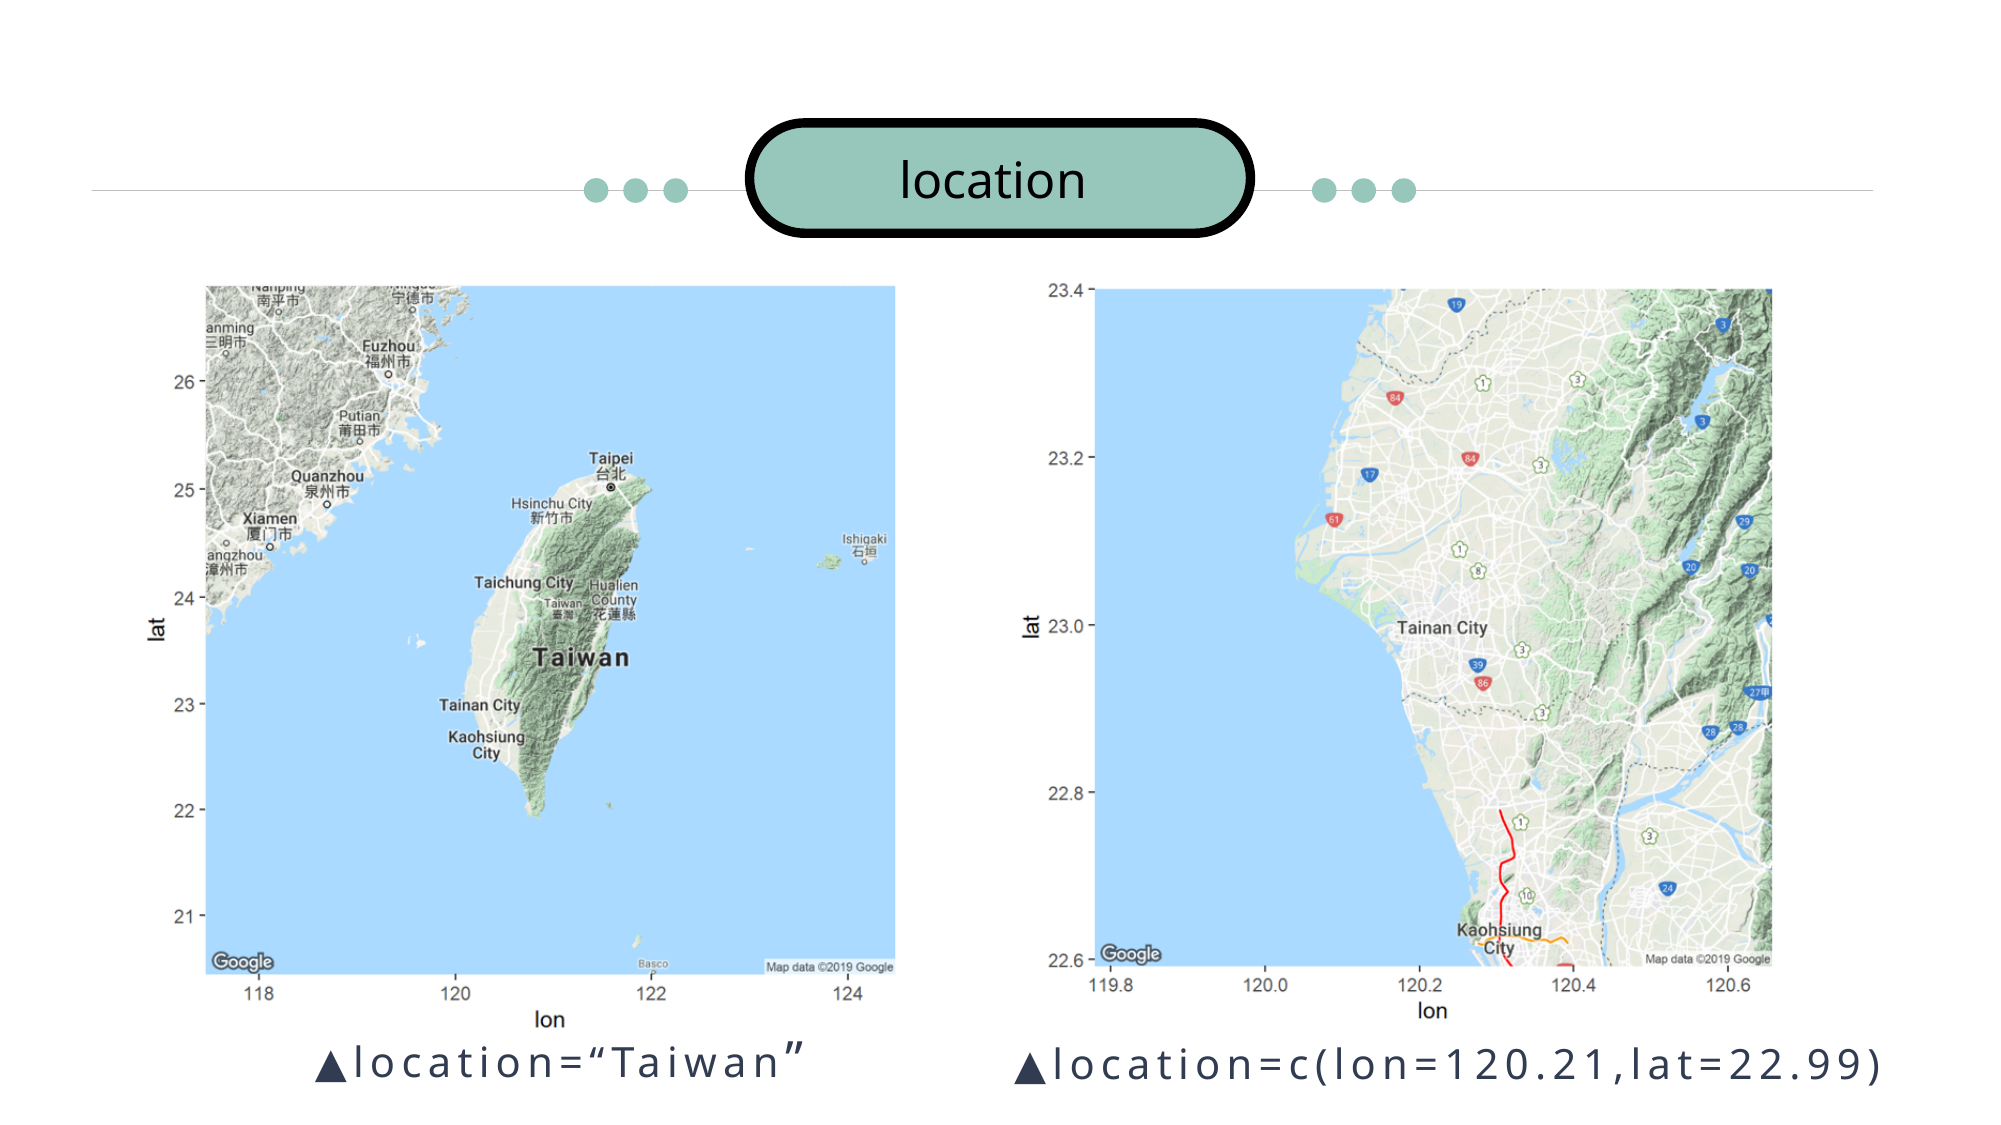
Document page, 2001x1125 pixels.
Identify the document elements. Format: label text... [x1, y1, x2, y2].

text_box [583, 178, 688, 203]
text_box ▲location=“Taiwan” [276, 1037, 842, 1096]
text_box ▲location=c(lon=120.21,lat=22.99) [973, 1030, 1921, 1096]
text_box location [748, 121, 1252, 190]
picture [144, 270, 925, 1037]
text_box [1311, 178, 1417, 203]
text_box location [750, 191, 1250, 235]
picture [1011, 273, 1810, 1032]
